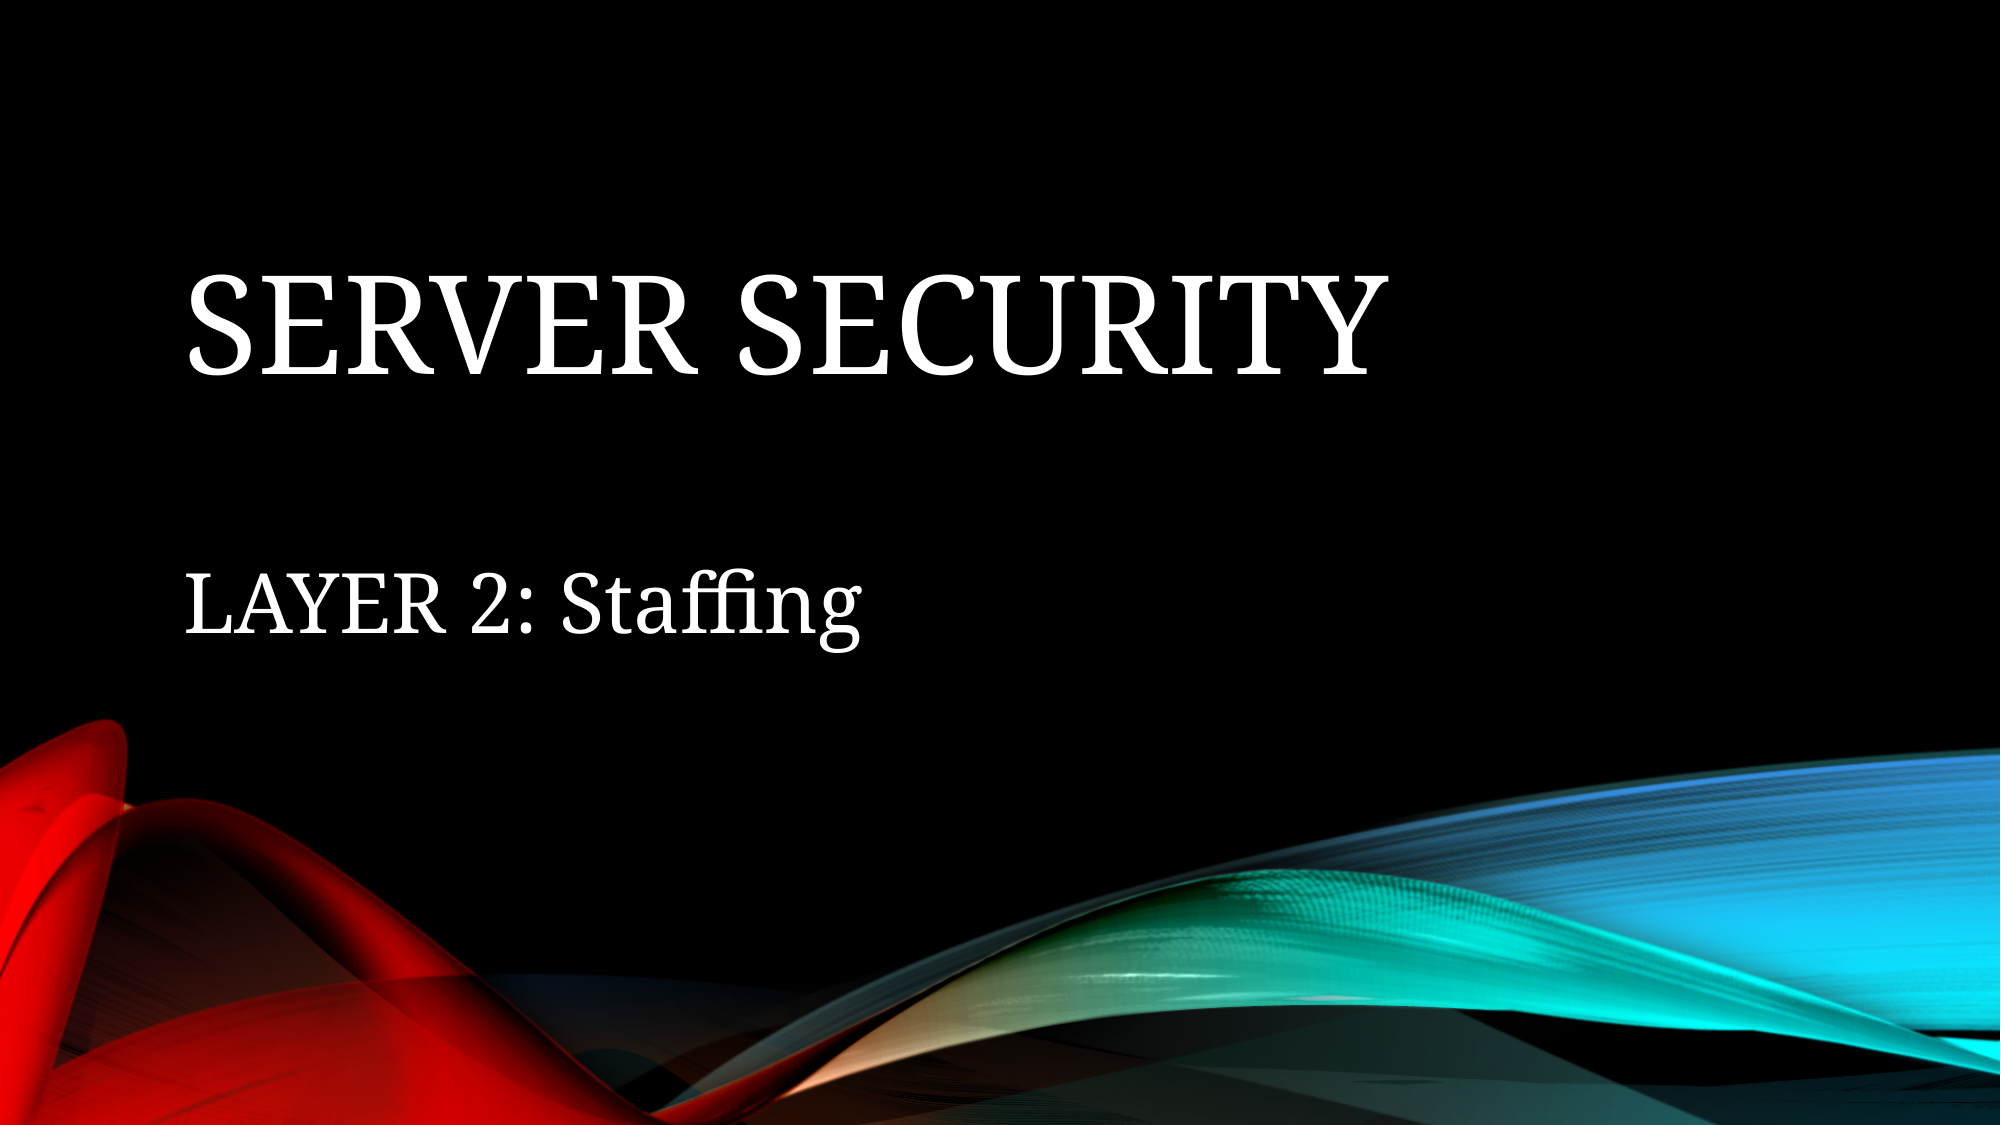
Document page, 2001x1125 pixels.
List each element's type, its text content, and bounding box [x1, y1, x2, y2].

picture [0, 717, 2000, 1125]
list LAYER 2: Staffing [168, 554, 1833, 719]
title SERVER SECURITY [168, 0, 1833, 412]
